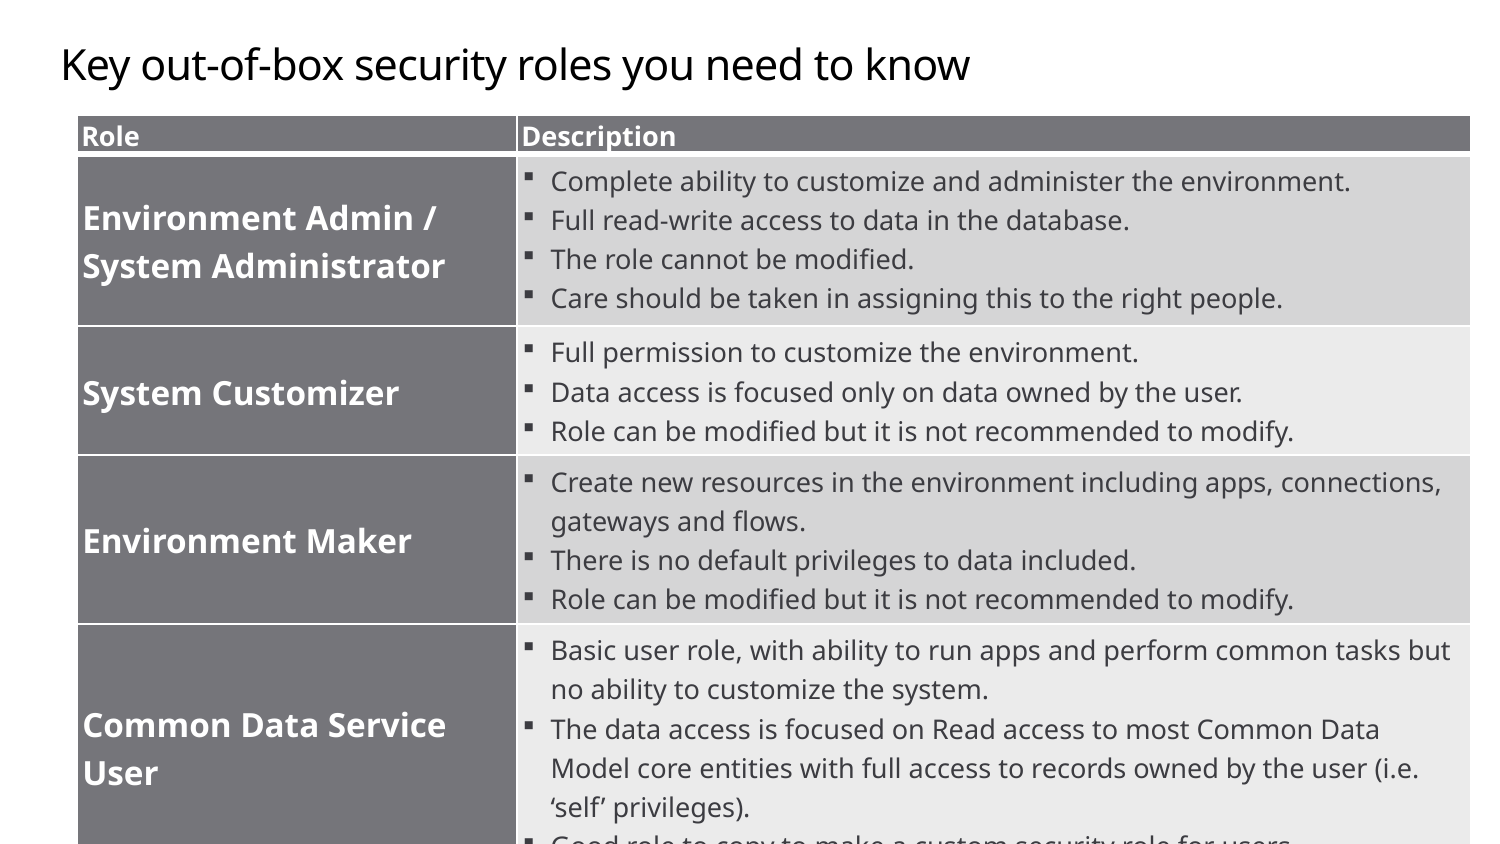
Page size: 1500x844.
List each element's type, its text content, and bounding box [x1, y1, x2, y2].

table_cell Environment Admin / System Administrator [78, 157, 516, 325]
table_header Description [518, 116, 1470, 151]
table_header Role [78, 116, 516, 151]
table_cell Create new resources in the environment including apps, connections, gateways and flows. There is no default privileges to data included. Role can be modified but it is not recommended to modify. [518, 456, 1470, 623]
table_cell Common Data Service User [78, 625, 516, 844]
table_cell Complete ability to customize and administer the environment. Full read-write access to data in the database. The role cannot be modified. Care should be taken in assigning this to the right people. [518, 157, 1470, 325]
title Key out-of-box security roles you need to know [60, 28, 1450, 110]
table_cell Basic user role, with ability to run apps and perform common tasks but no ability to customize the system. The data access is focused on Read access to most Common Data Model core entities with full access to records owned by the user (i.e. ‘self’ privileges). Good role to copy to make a custom security role for users. [518, 625, 1470, 844]
table_cell System Customizer [78, 327, 516, 454]
table_cell Environment Maker [78, 456, 516, 623]
table_cell Full permission to customize the environment. Data access is focused only on data owned by the user. Role can be modified but it is not recommended to modify. [518, 327, 1470, 454]
